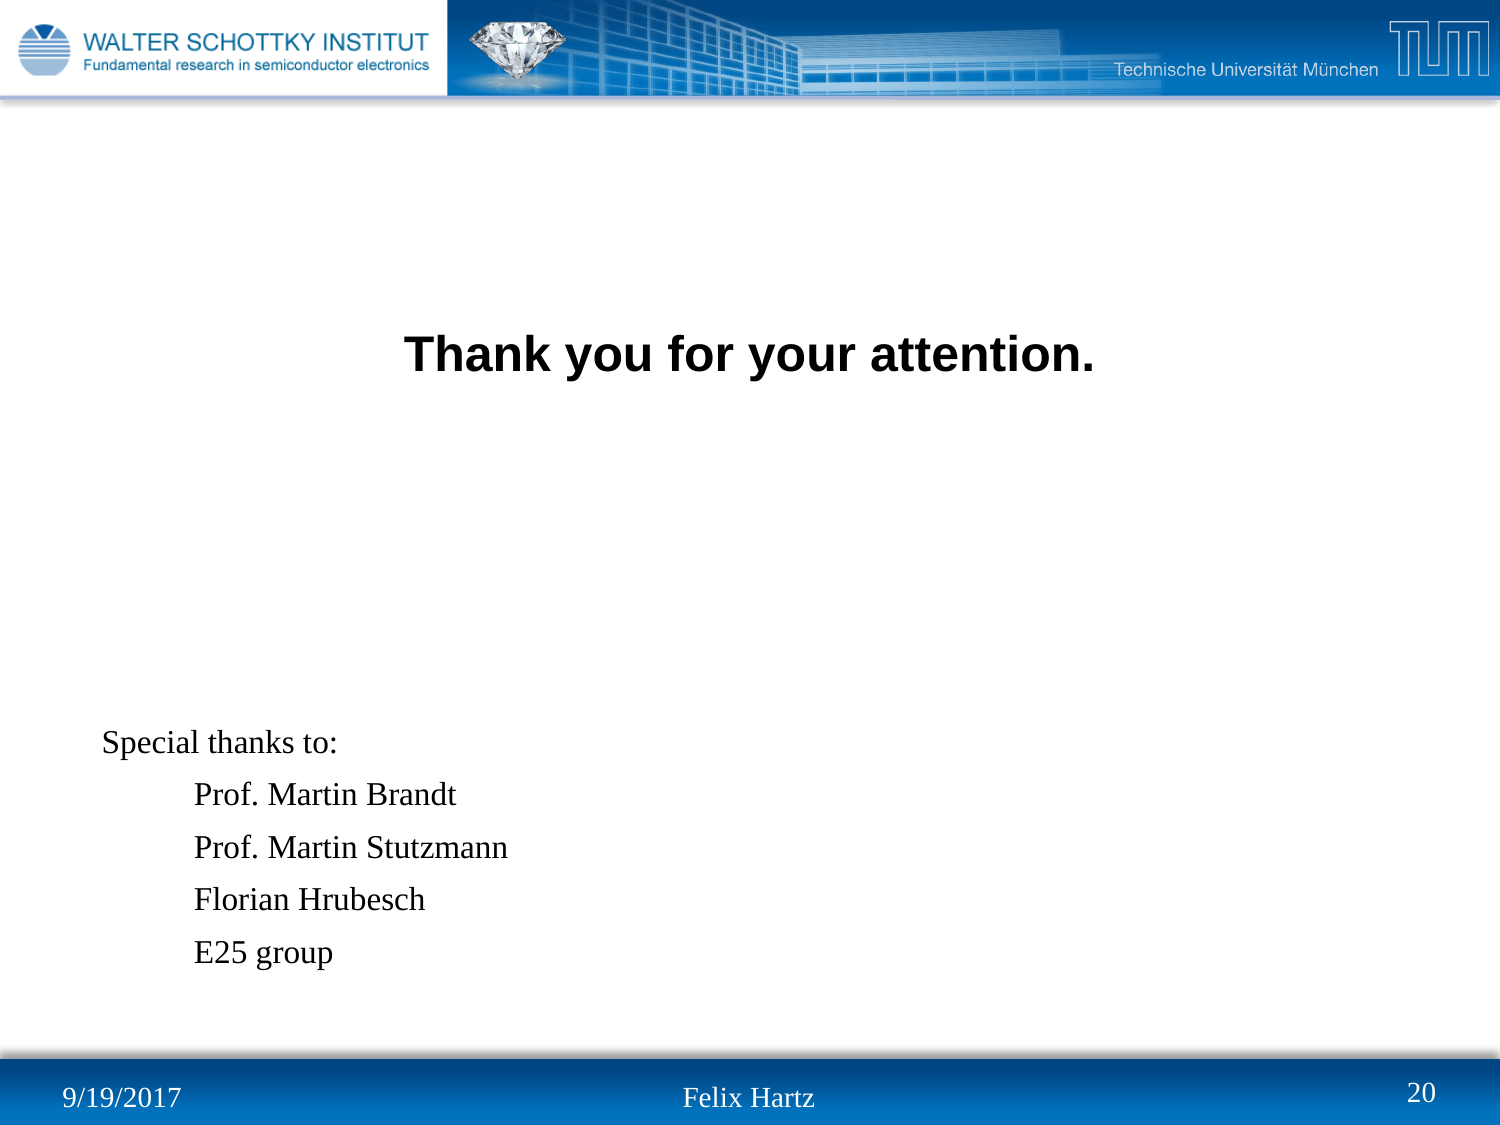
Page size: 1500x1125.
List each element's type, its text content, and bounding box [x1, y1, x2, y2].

text_box 20 [1375, 1066, 1451, 1116]
picture [447, 0, 1500, 95]
picture [0, 1059, 1500, 1125]
text_box Felix Hartz [667, 1071, 831, 1121]
text_box Thank you for your attention. [389, 314, 1111, 389]
picture [12, 19, 431, 80]
text_box Special thanks to: Prof. Martin Brandt Prof. Martin Stutzmann Florian Hrubesch E25 group [29, 712, 524, 978]
text_box 9/19/2017 [25, 1071, 219, 1121]
